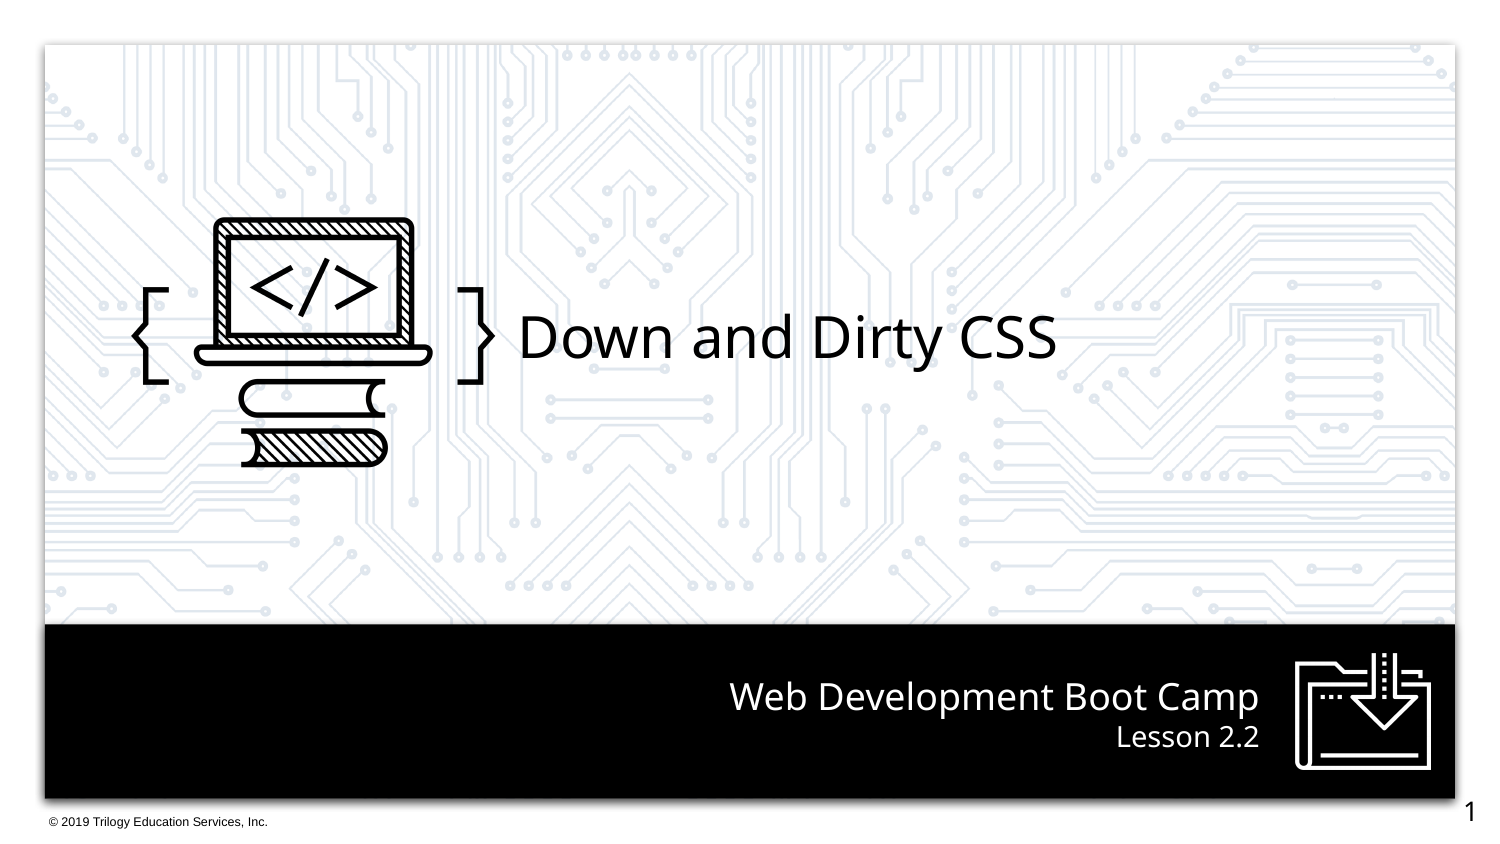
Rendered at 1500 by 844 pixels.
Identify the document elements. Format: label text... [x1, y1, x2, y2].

picture [45, 505, 1455, 624]
title Lesson 2.2 [86, 708, 1456, 761]
picture [1295, 761, 1431, 770]
picture [1295, 653, 1431, 708]
slide_number 1 [1403, 779, 1494, 844]
picture [45, 45, 1455, 300]
title Down and Dirty CSS [45, 300, 1455, 505]
